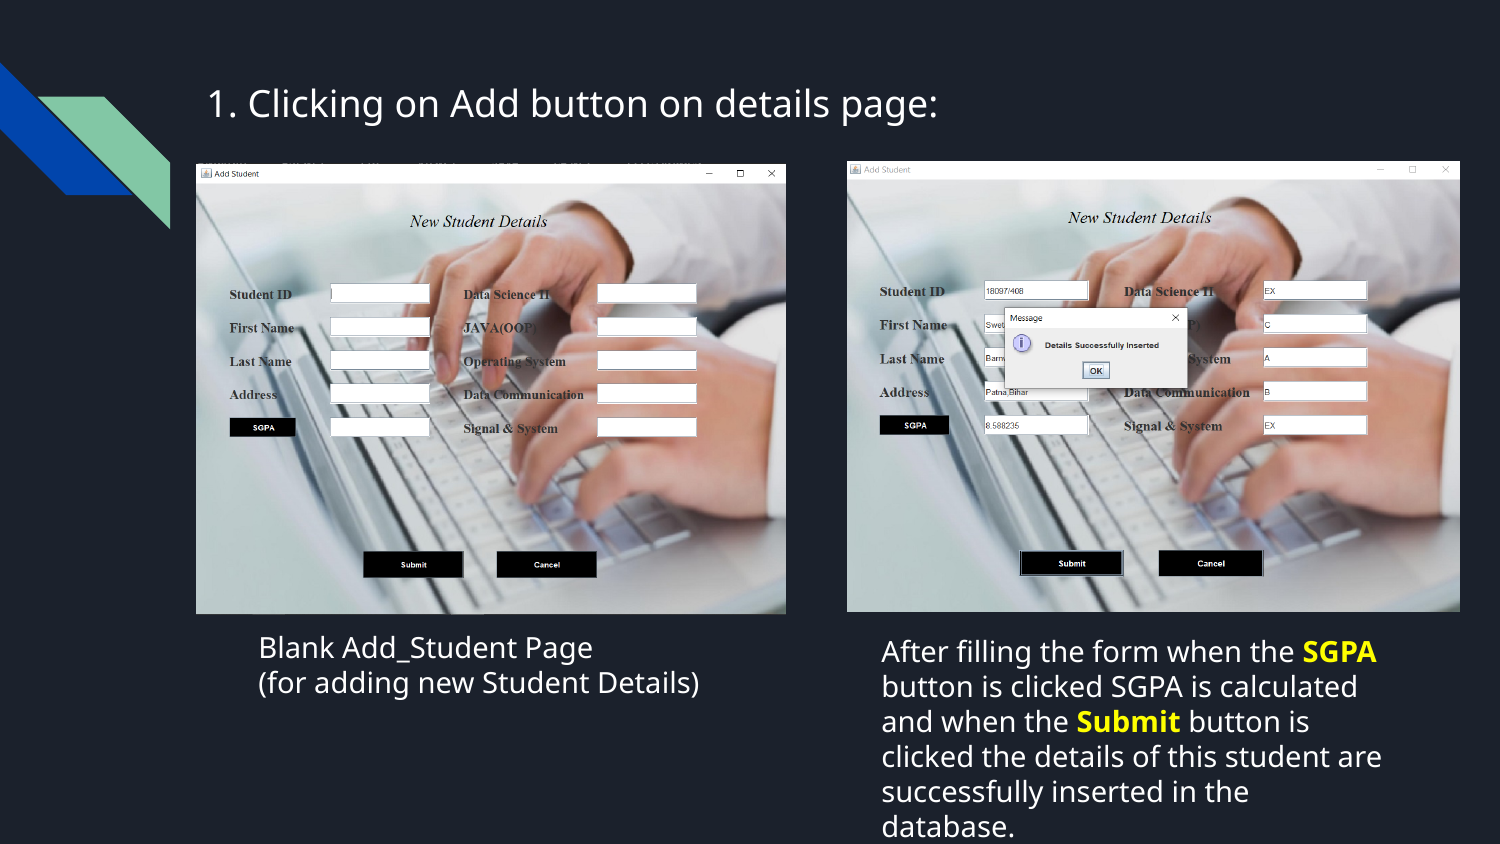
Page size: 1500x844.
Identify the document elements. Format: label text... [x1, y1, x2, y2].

picture [196, 163, 787, 615]
text_box Blank Add_Student Page (for adding new Student Details) [243, 623, 753, 707]
title 1. Clicking on Add button on details page: [191, 64, 1368, 131]
text_box After filling the form when the SGPA button is clicked SGPA is calculated and when the Submit button is clicked the details of this student are successfully inserted in the database. [866, 626, 1402, 844]
picture [846, 161, 1460, 613]
